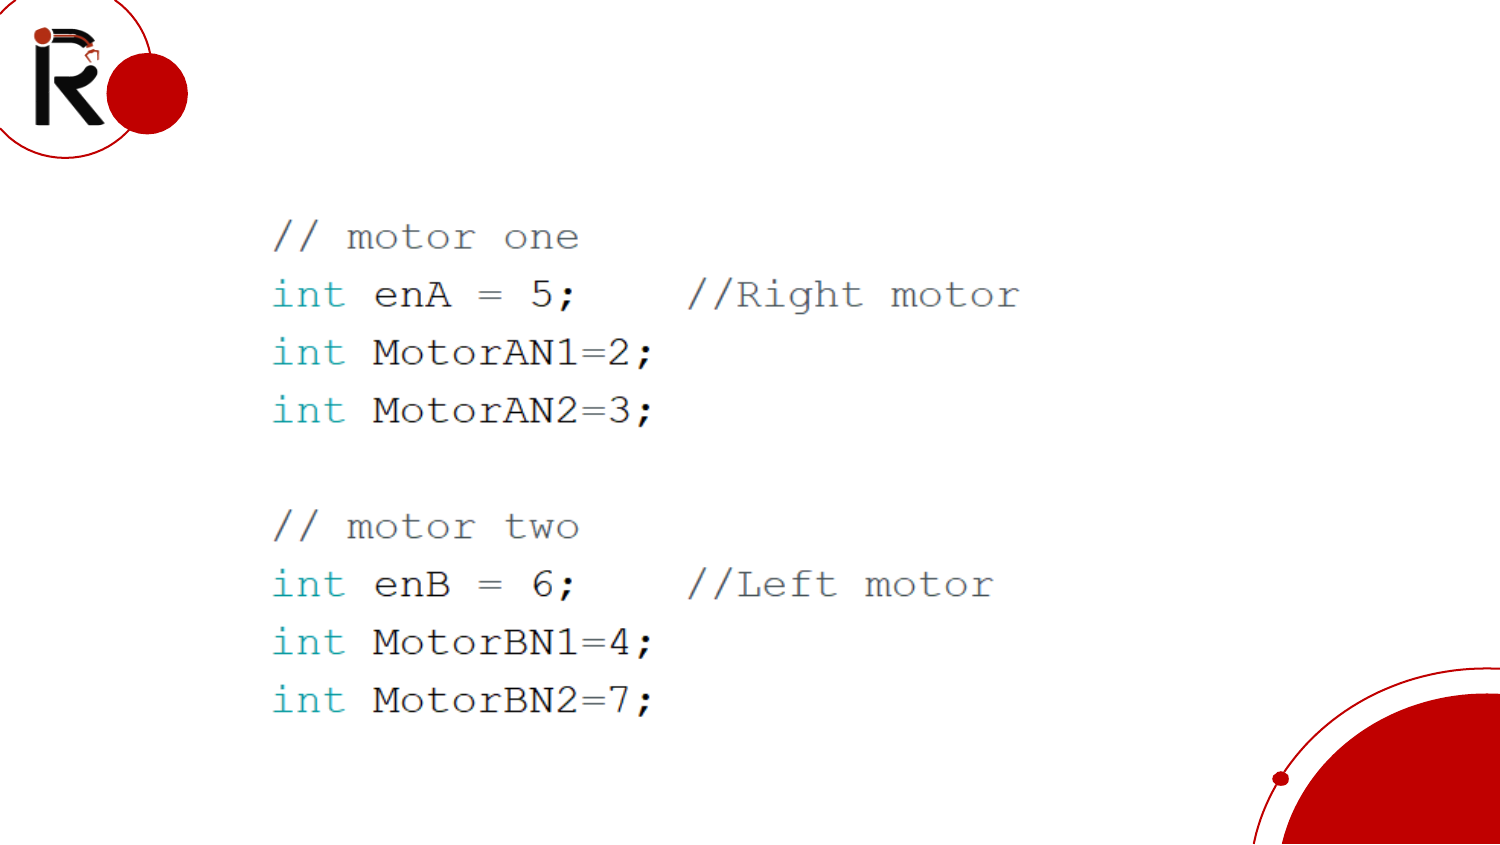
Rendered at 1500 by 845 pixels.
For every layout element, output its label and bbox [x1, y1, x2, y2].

text_box [0, 0, 189, 161]
picture [261, 197, 1239, 749]
picture [1272, 771, 1289, 786]
picture [0, 22, 141, 135]
